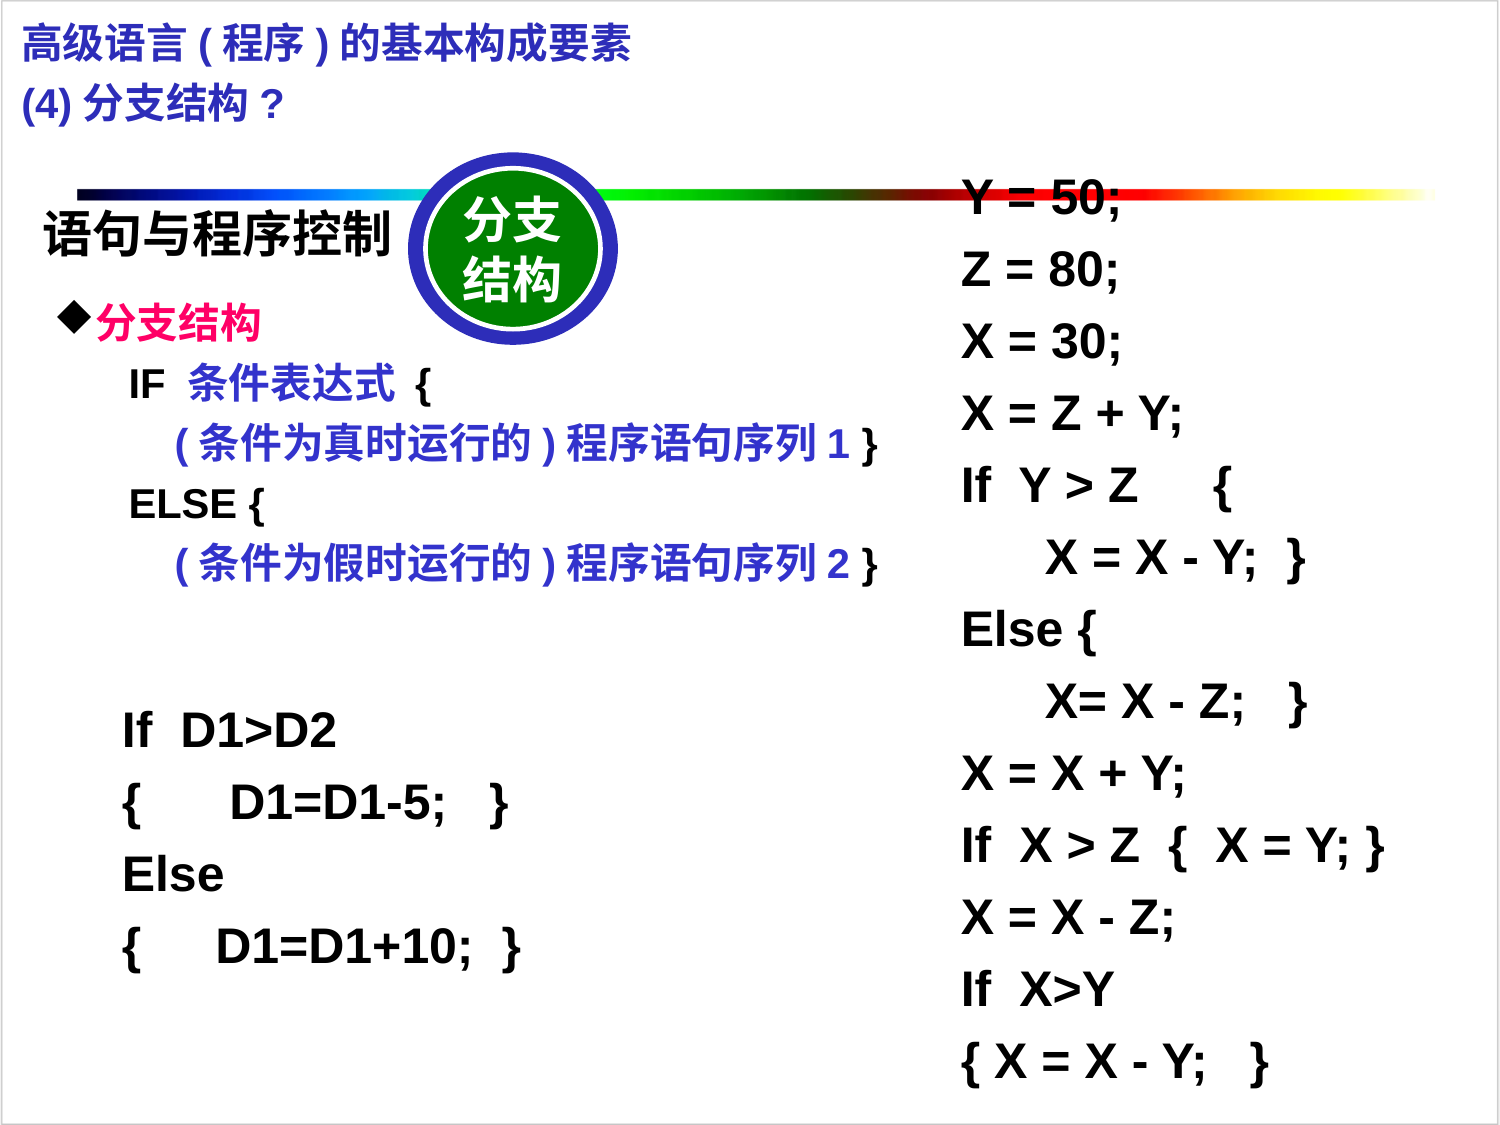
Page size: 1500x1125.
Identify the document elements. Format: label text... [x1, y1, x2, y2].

text_box 高级语言(程序)的基本构成要素 (4)分支结构? [6, 0, 647, 135]
text_box If D1>D2 { D1=D1-5; } Else { D1=D1+10; } [107, 677, 536, 981]
text_box 分支结构 IF 条件表达式 { (条件为真时运行的)程序语句序列1 } ELSE { (条件为假时运行的)程序语句序列2 } [38, 279, 946, 595]
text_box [407, 152, 619, 346]
text_box Y = 50; Z = 80; X = 30; X = Z + Y; If Y > Z { X = X - Y; } Else { X= X - Z; } X = X + Y; If X > Z { X = Y; } X = X - Z; If X>Y { X = X - Y; } [946, 144, 1452, 1096]
picture [0, 0, 1500, 1125]
text_box 语句与程序控制 [27, 195, 402, 271]
